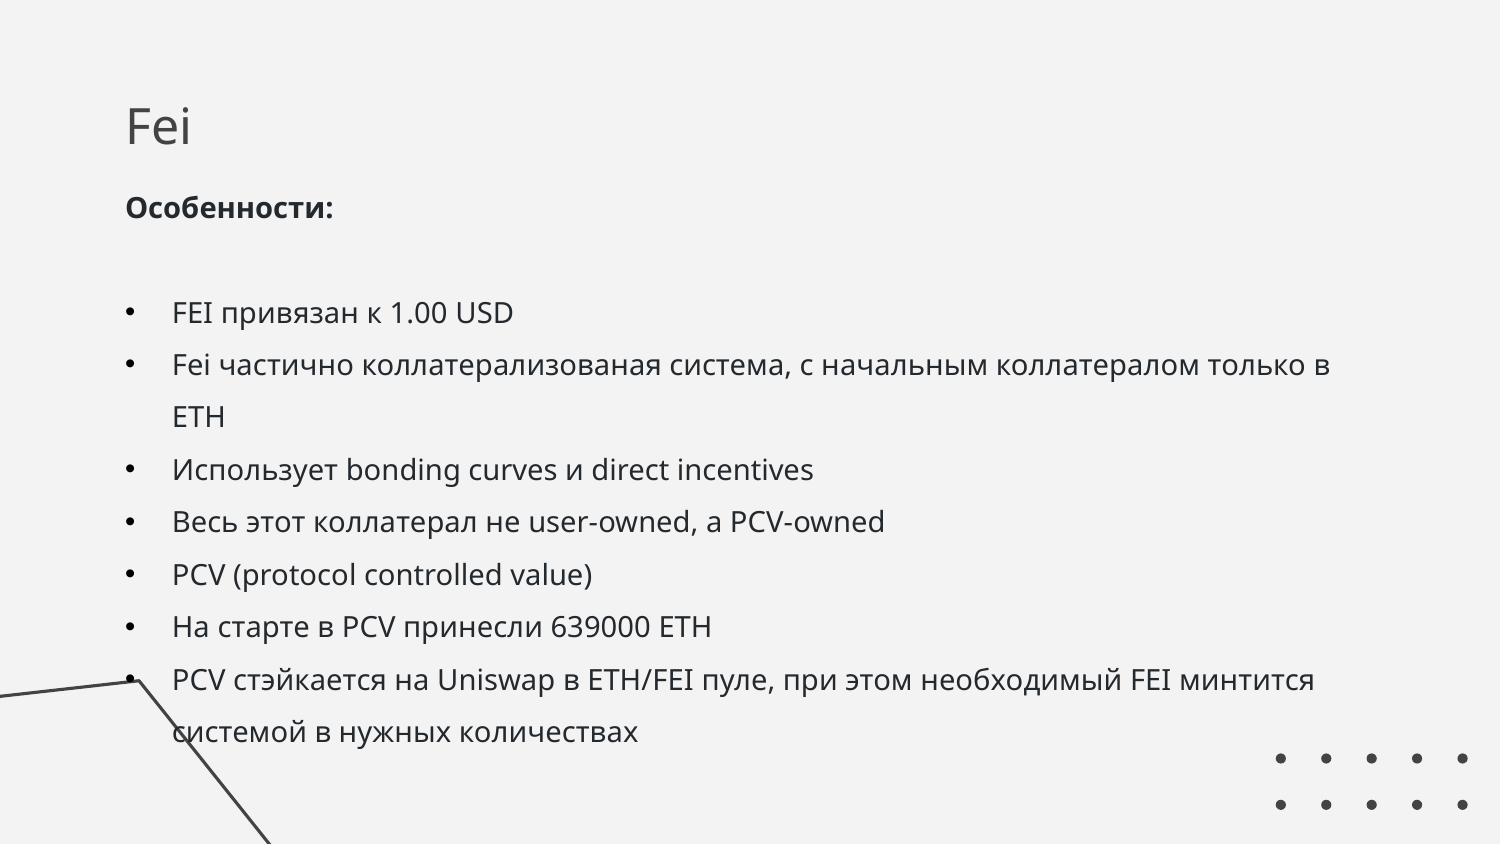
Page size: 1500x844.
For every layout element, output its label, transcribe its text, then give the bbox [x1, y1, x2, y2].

text_box Особенности: FEI привязан к 1.00 USD Fei частично коллатерализованая система, с начальным коллатералом только в ETH Использует bonding curves и direct incentives Весь этот коллатерал не user-owned, а PCV-owned PCV (protocol controlled value) На старте в PCV принесли 639000 ETH PCV стэйкается на Uniswap в ETH/FEI пуле, при этом необходимый FEI минтится системой в нужных количествах [110, 164, 1403, 756]
title Fei [110, 80, 1202, 164]
